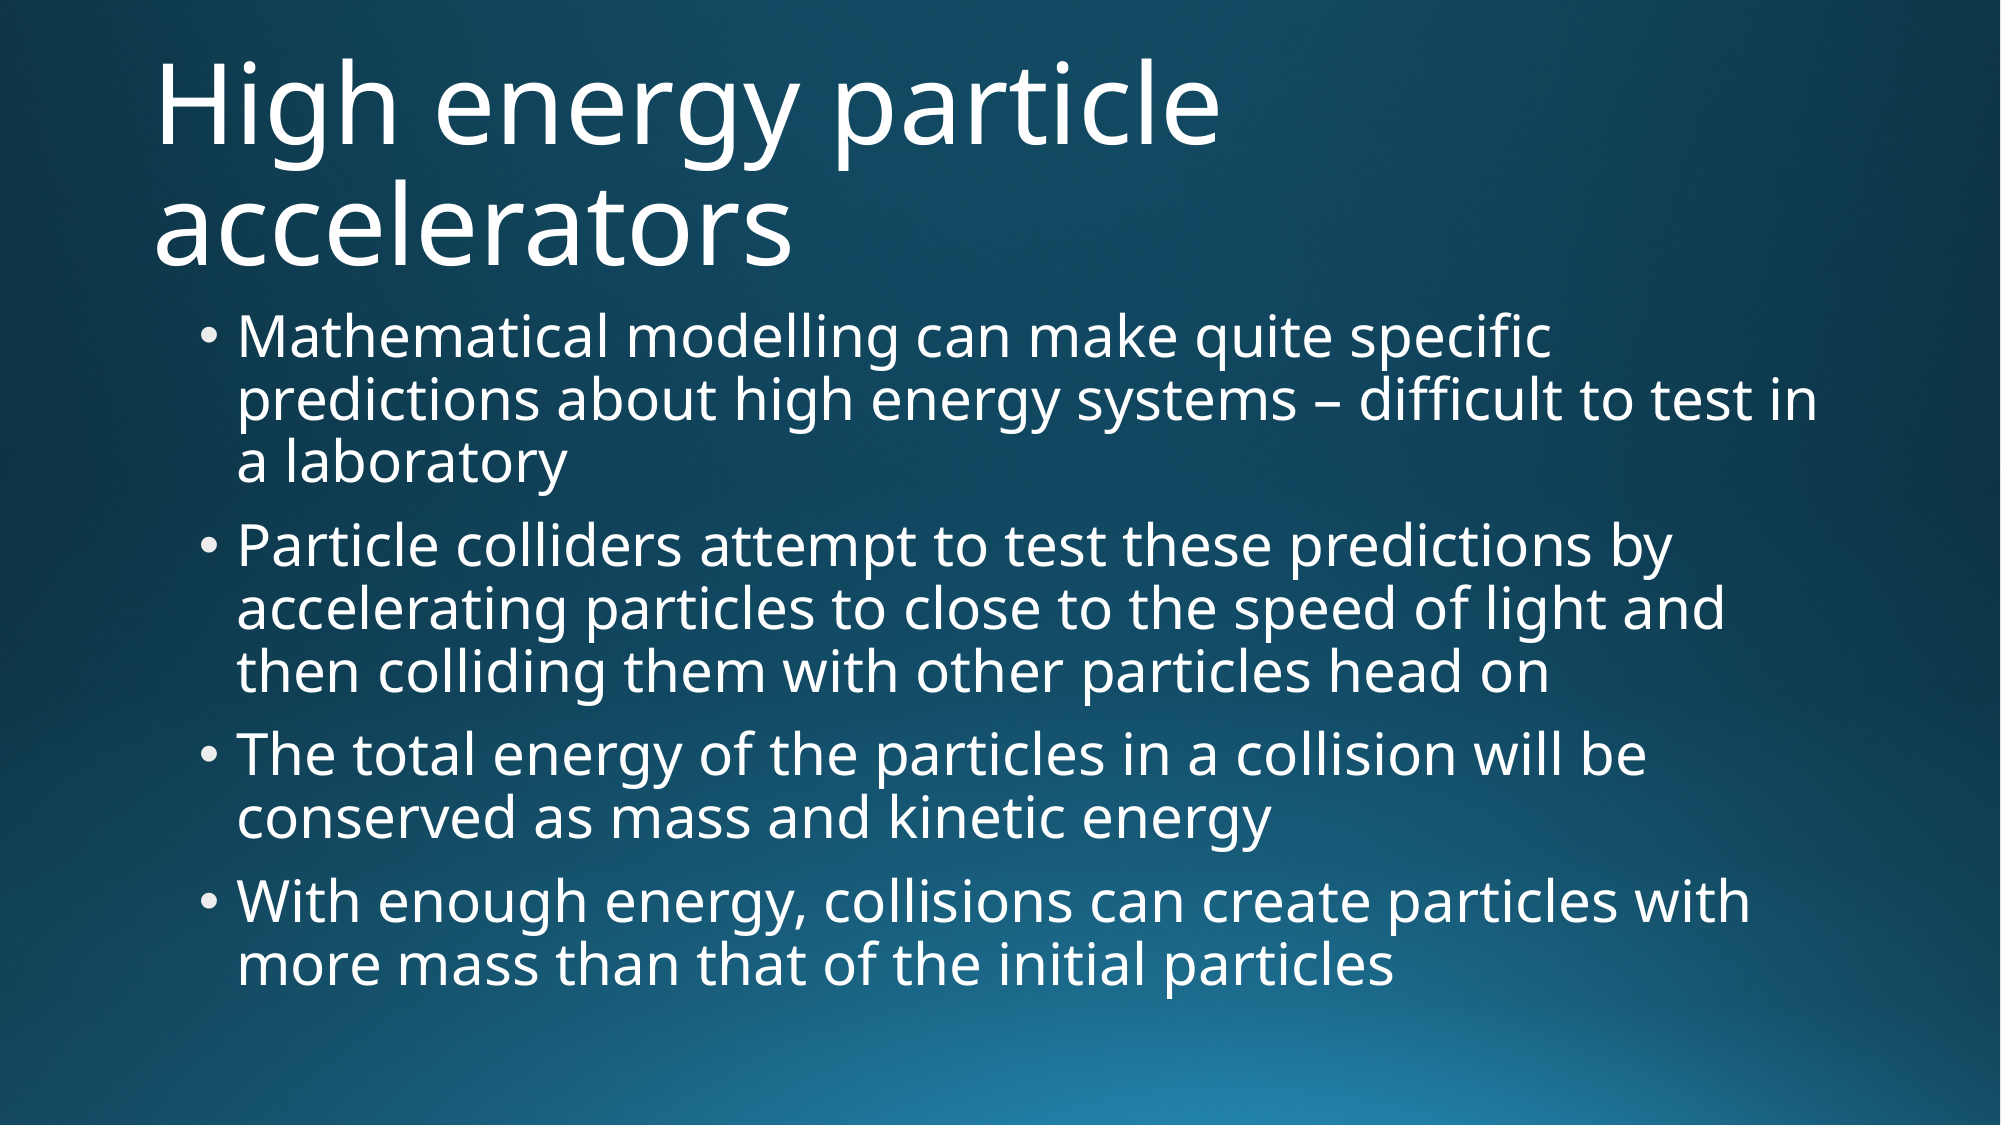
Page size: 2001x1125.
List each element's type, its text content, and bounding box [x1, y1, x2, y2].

title High energy particle accelerators [137, 59, 1863, 278]
picture [0, 0, 2001, 1125]
list Mathematical modelling can make quite specific predictions about high energy systems – difficult to test in a laboratory Particle colliders attempt to test these predictions by accelerating particles to close to the speed of light and then colliding them with other particles head on The total energy of the particles in a collision will be conserved as mass and kinetic energy With enough energy, collisions can create particles with more mass than that of the initial particles [183, 299, 1863, 1014]
